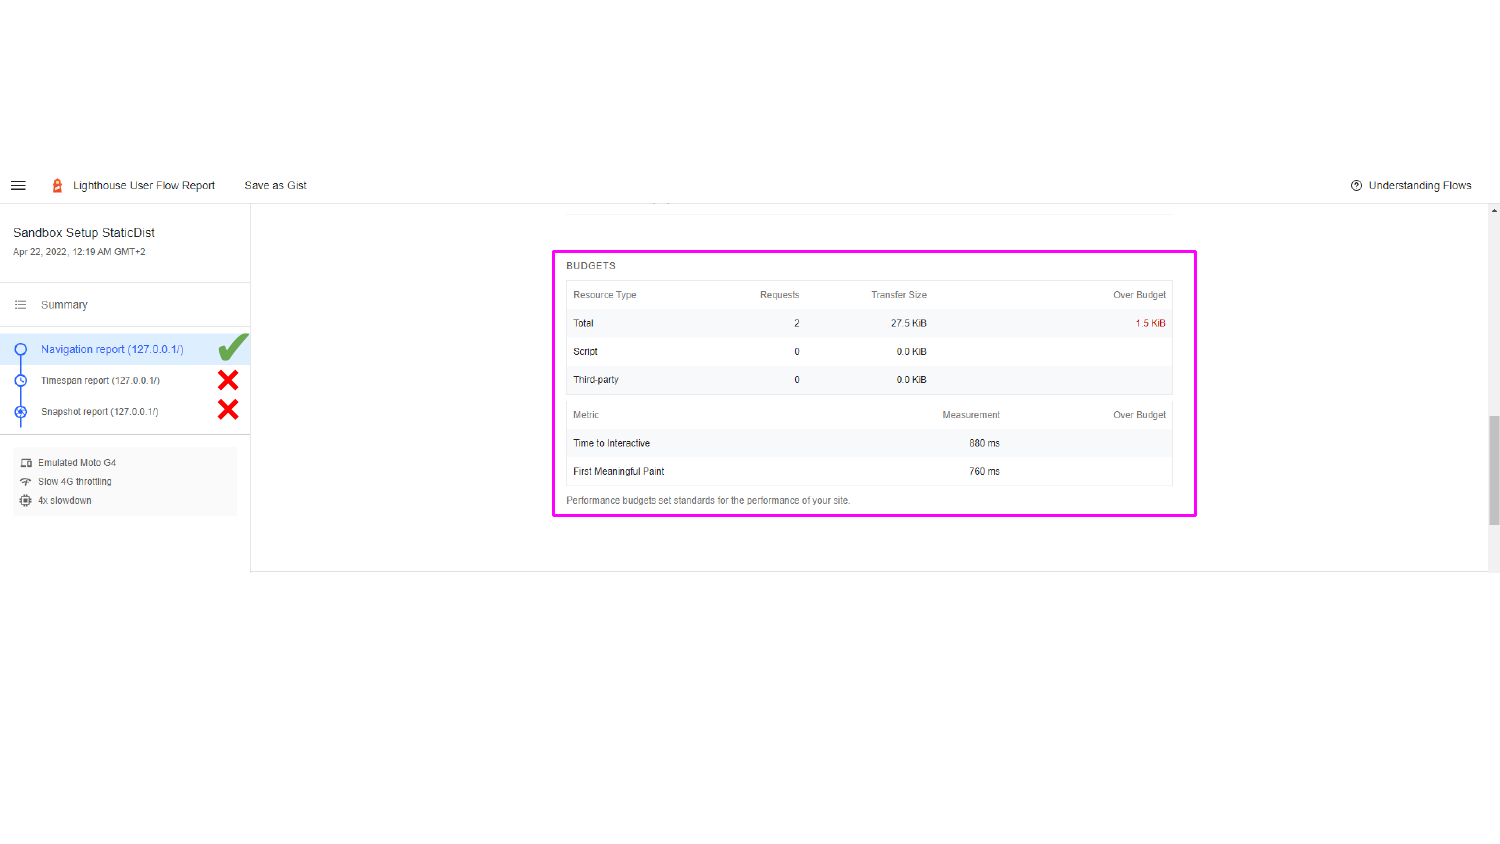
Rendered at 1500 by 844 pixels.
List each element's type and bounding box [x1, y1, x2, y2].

picture [0, 167, 1500, 573]
